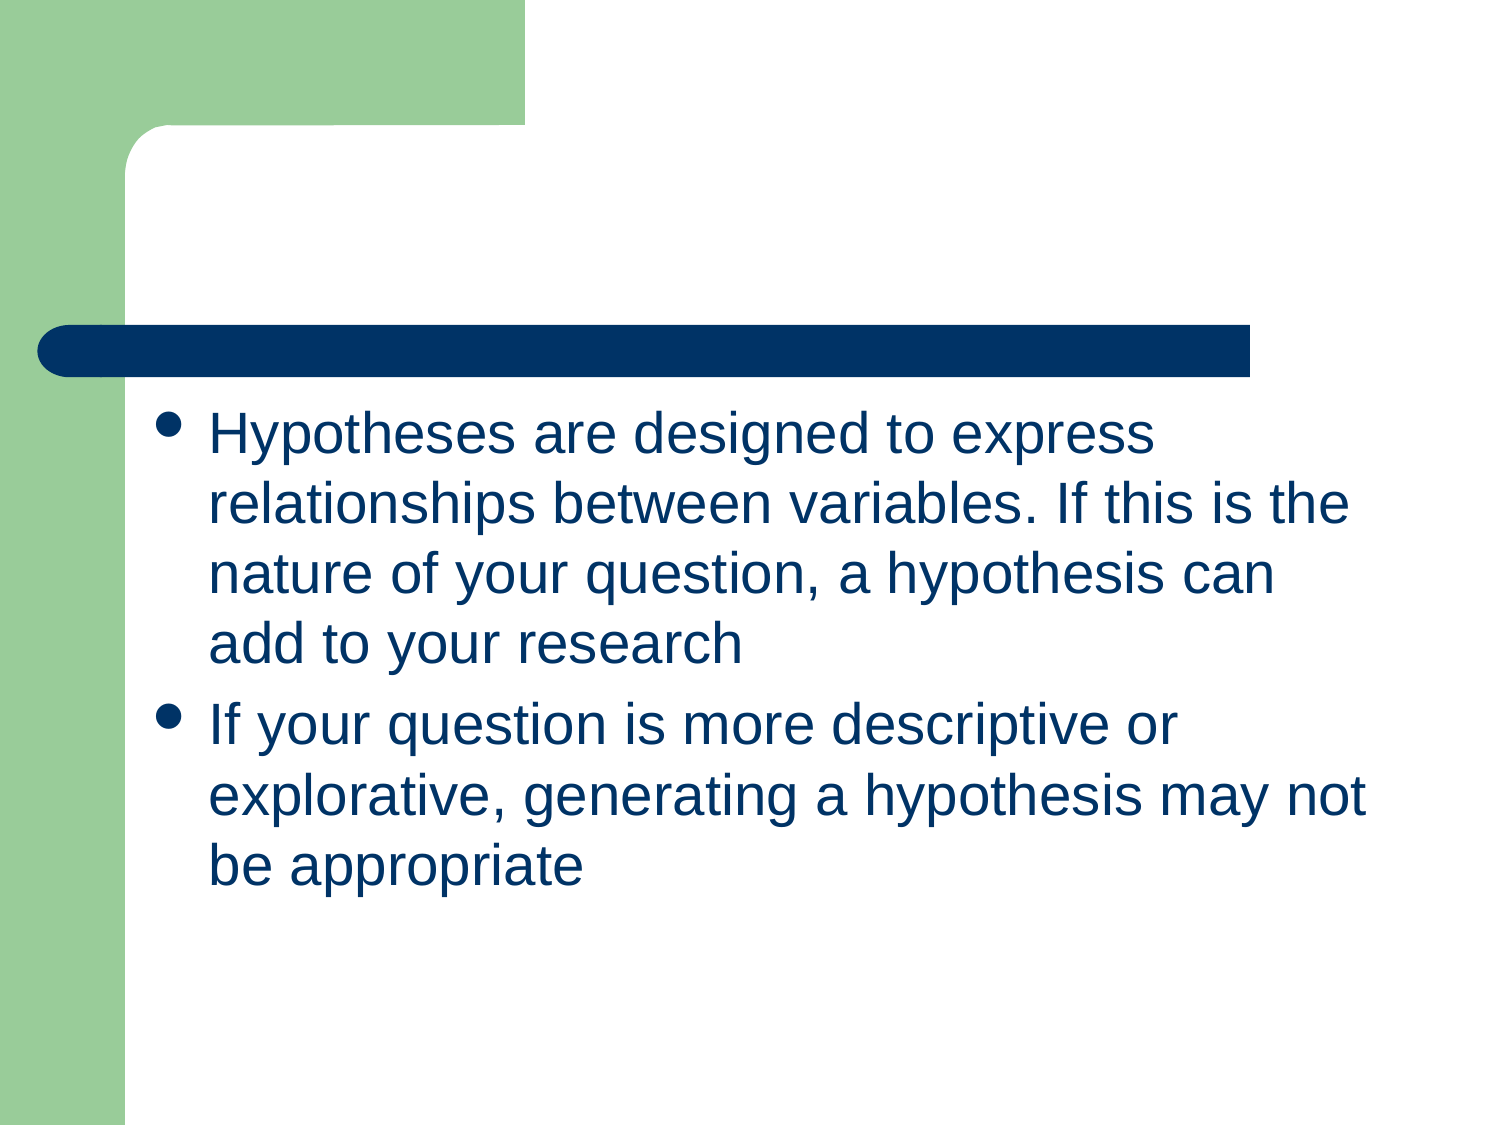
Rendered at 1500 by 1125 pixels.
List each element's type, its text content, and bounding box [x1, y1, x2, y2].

list Hypotheses are designed to express relationships between variables. If this is the nature of your question, a hypothesis can add to your research If your question is more descriptive or explorative, generating a hypothesis may not be appropriate [137, 387, 1400, 999]
